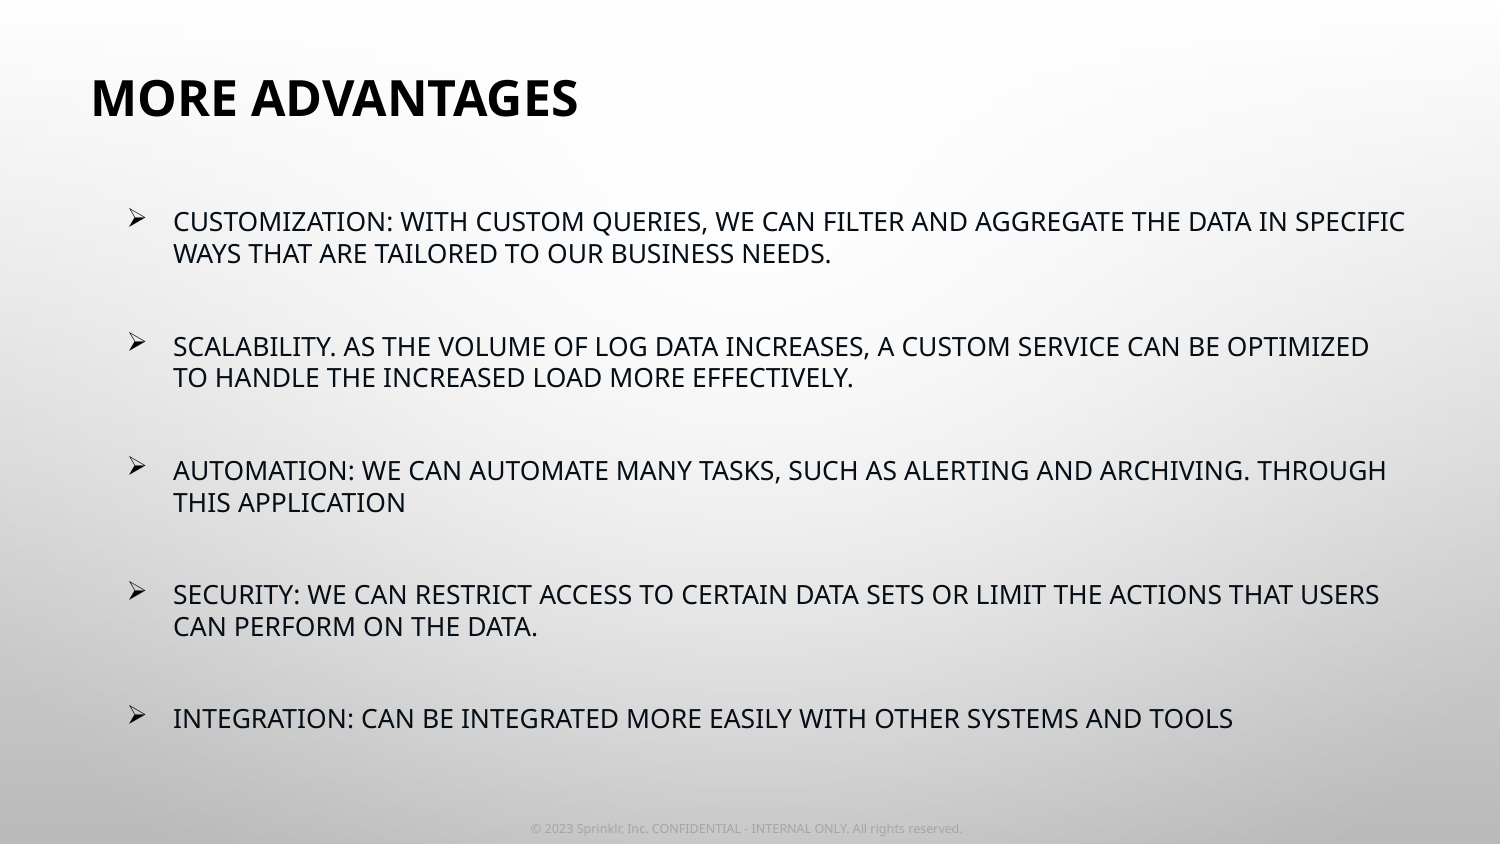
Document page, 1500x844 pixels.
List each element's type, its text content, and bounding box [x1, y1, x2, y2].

text_box © 2023 Sprinklr, Inc. CONFIDENTIAL - INTERNAL ONLY. All rights reserved. [474, 813, 1026, 844]
picture [0, 0, 1500, 844]
list Customization: With custom queries, We can filter and aggregate the data in specific ways that are tailored to Our business needs. Scalability. As the volume of log data increases, a custom service can be optimized to handle the increased load more effectively. Automation: We can automate many tasks, such as alerting and archiving. Through this application Security: We can restrict access to certain data sets or limit the actions that users can perform on the data. Integration: can be integrated more easily with other systems and tools [75, 197, 1425, 745]
title More advantages [75, 53, 1425, 140]
